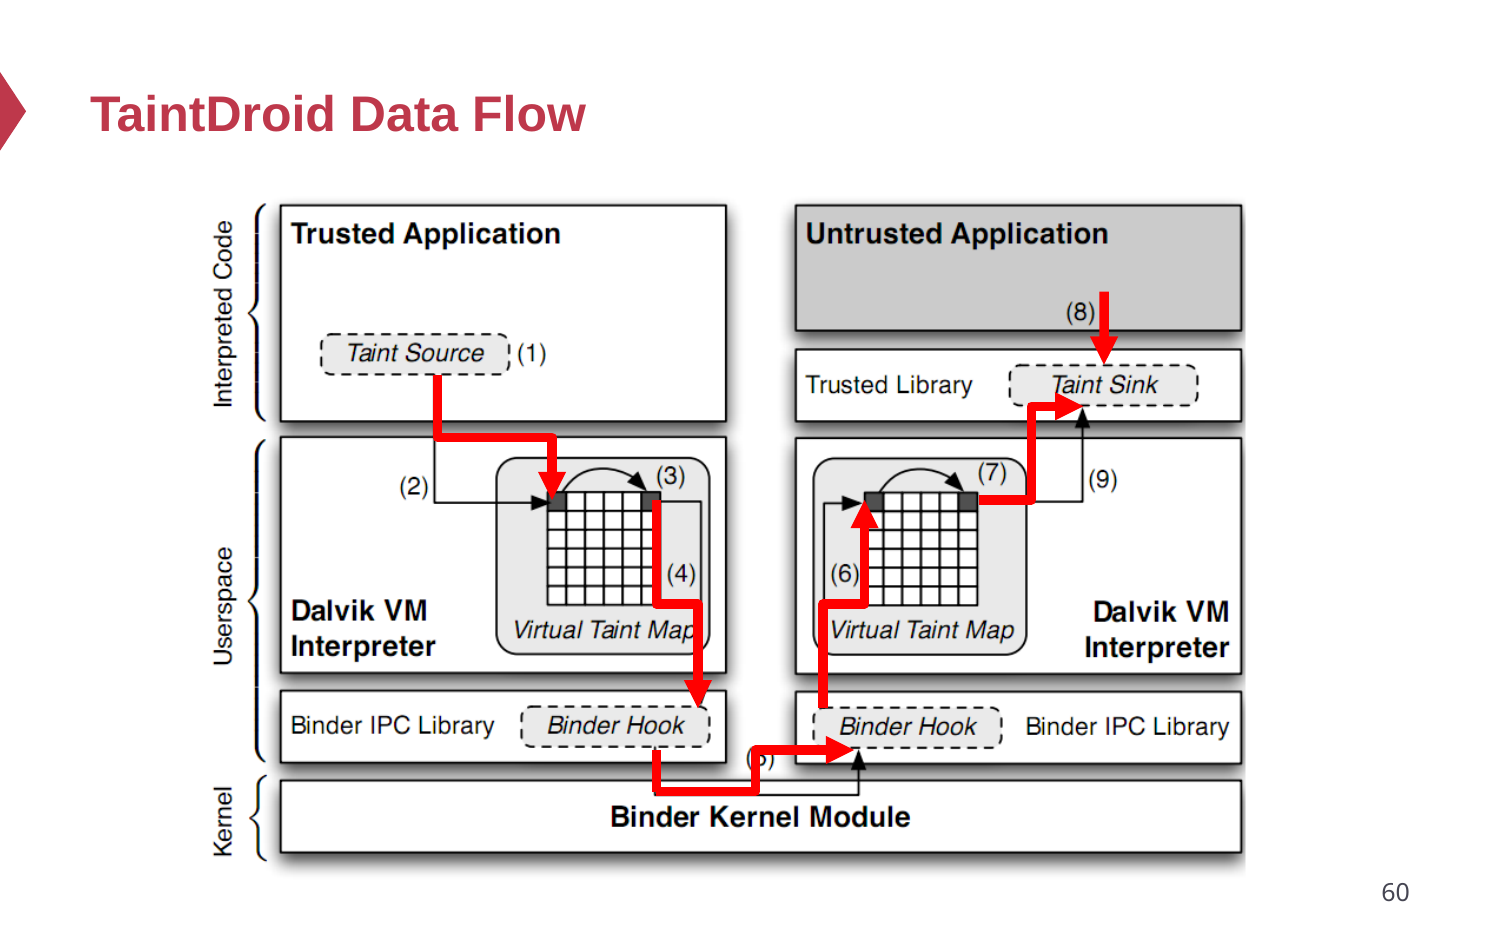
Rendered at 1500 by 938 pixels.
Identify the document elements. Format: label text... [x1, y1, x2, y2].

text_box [978, 405, 1084, 501]
title TaintDroid Data Flow [75, 37, 1425, 186]
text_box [432, 379, 558, 495]
slide_number 60 [1074, 868, 1425, 919]
picture [208, 187, 1255, 887]
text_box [739, 583, 949, 626]
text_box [656, 749, 855, 792]
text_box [572, 583, 737, 626]
